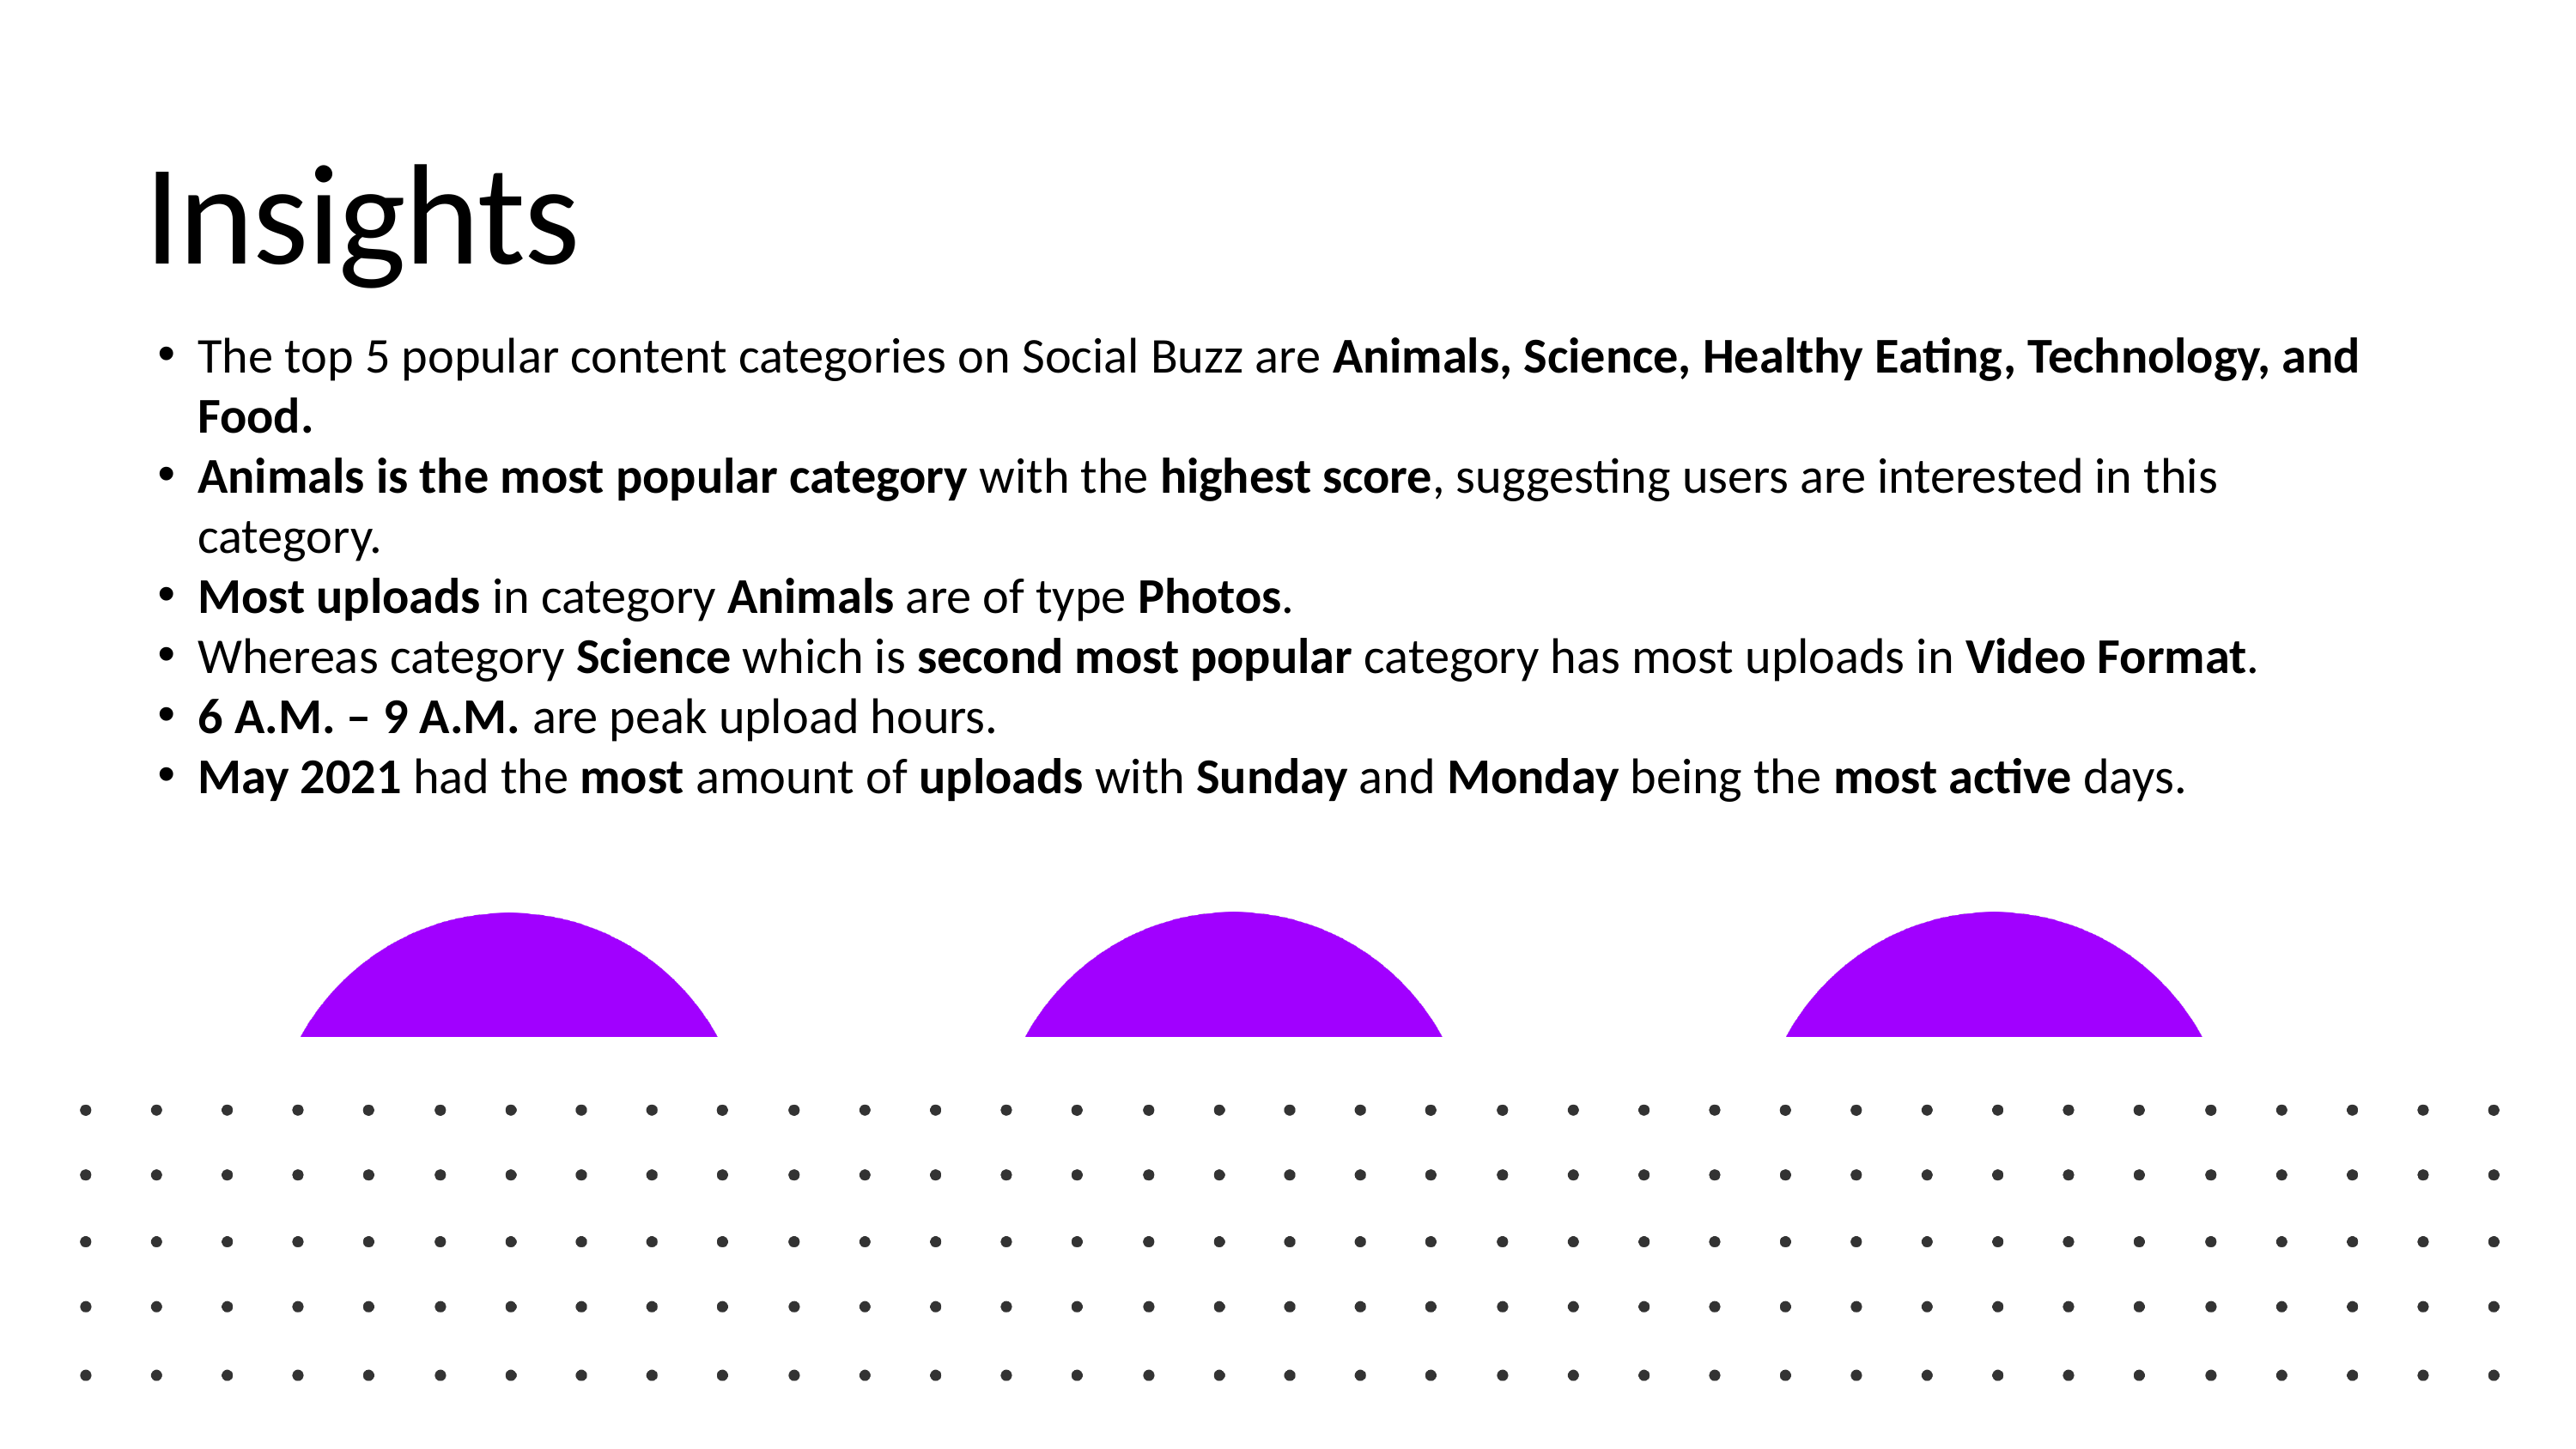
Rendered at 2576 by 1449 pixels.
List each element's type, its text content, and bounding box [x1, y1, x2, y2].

picture [299, 912, 719, 1037]
picture [1024, 912, 1443, 1037]
text_box The top 5 popular content categories on Social Buzz are Animals, Science, Healthy Eating, Technology, and Food. Animals is the most popular category with the highest score, suggesting users are interested in this category. Most uploads in category Animals are of type Photos. Whereas category Science which is second most popular category has most uploads in Video Format. 6 A.M. – 9 A.M. are peak upload hours. May 2021 had the most amount of uploads with Sunday and Monday being the most active days. [144, 316, 2415, 810]
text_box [72, 1099, 2504, 1385]
text_box Insights [144, 121, 799, 294]
picture [1784, 912, 2204, 1037]
